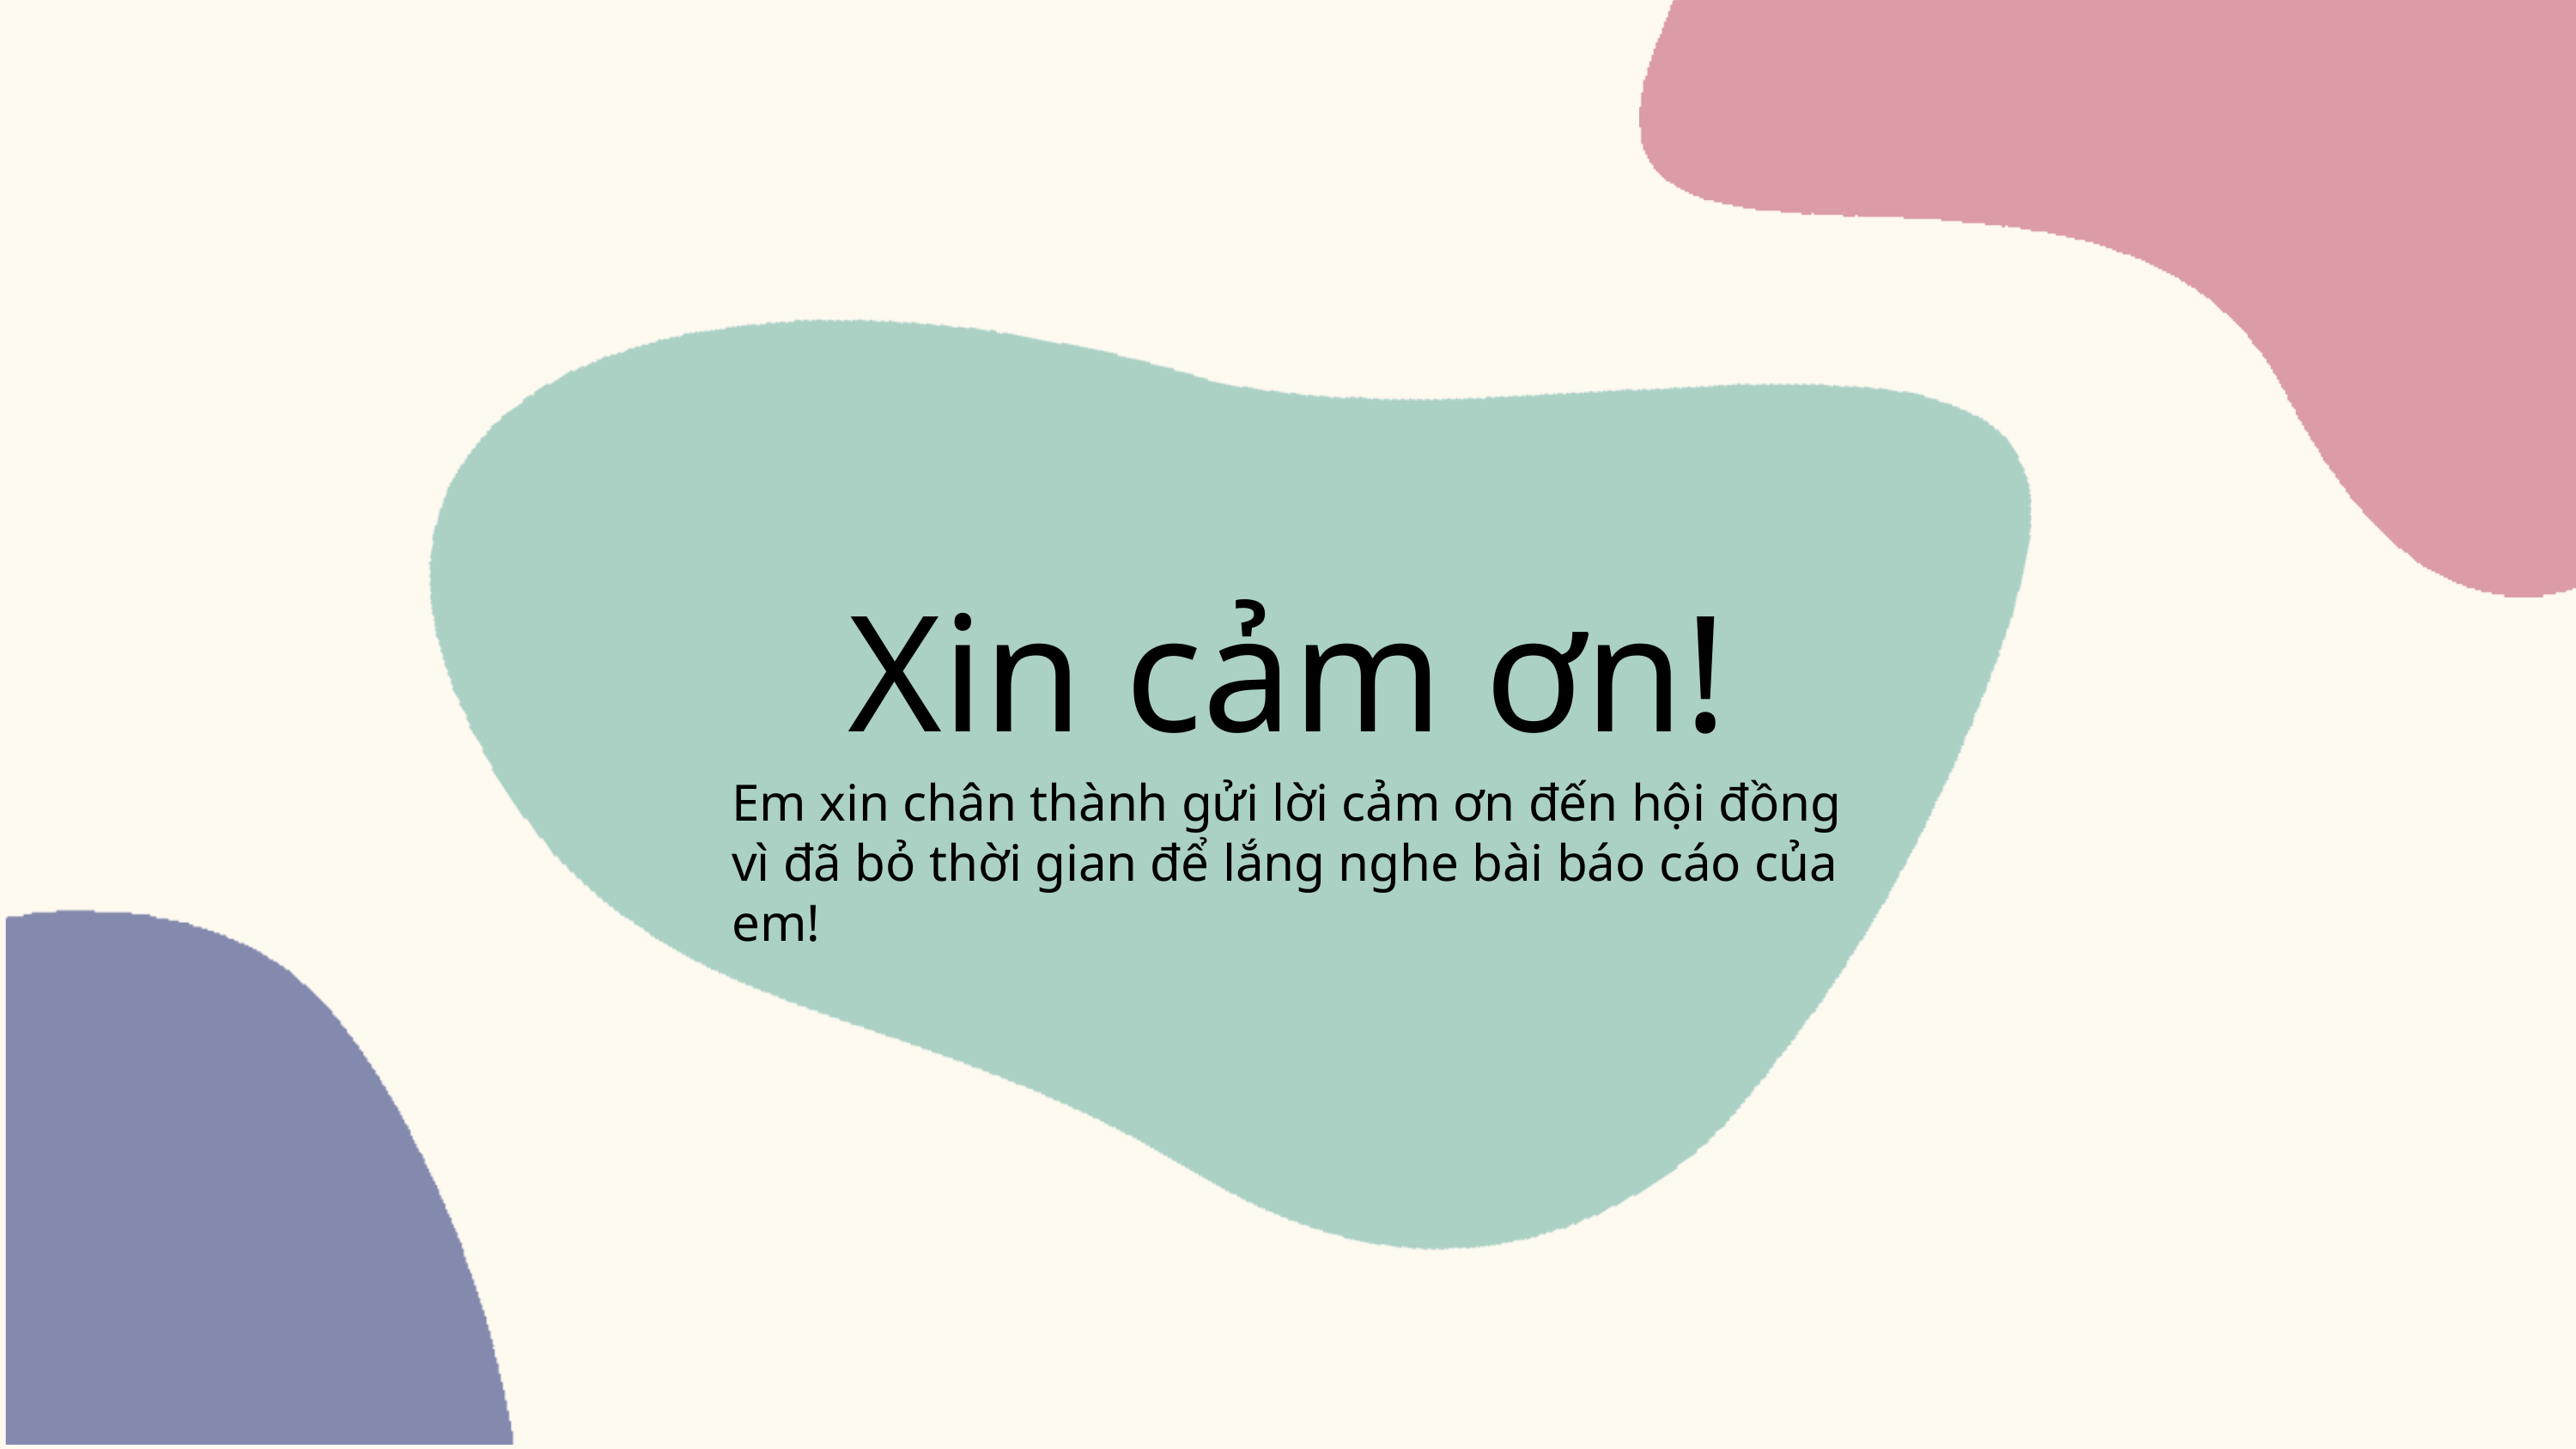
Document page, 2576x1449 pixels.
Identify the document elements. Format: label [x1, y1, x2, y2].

text_box [623, 571, 1953, 900]
picture [0, 0, 2576, 1449]
